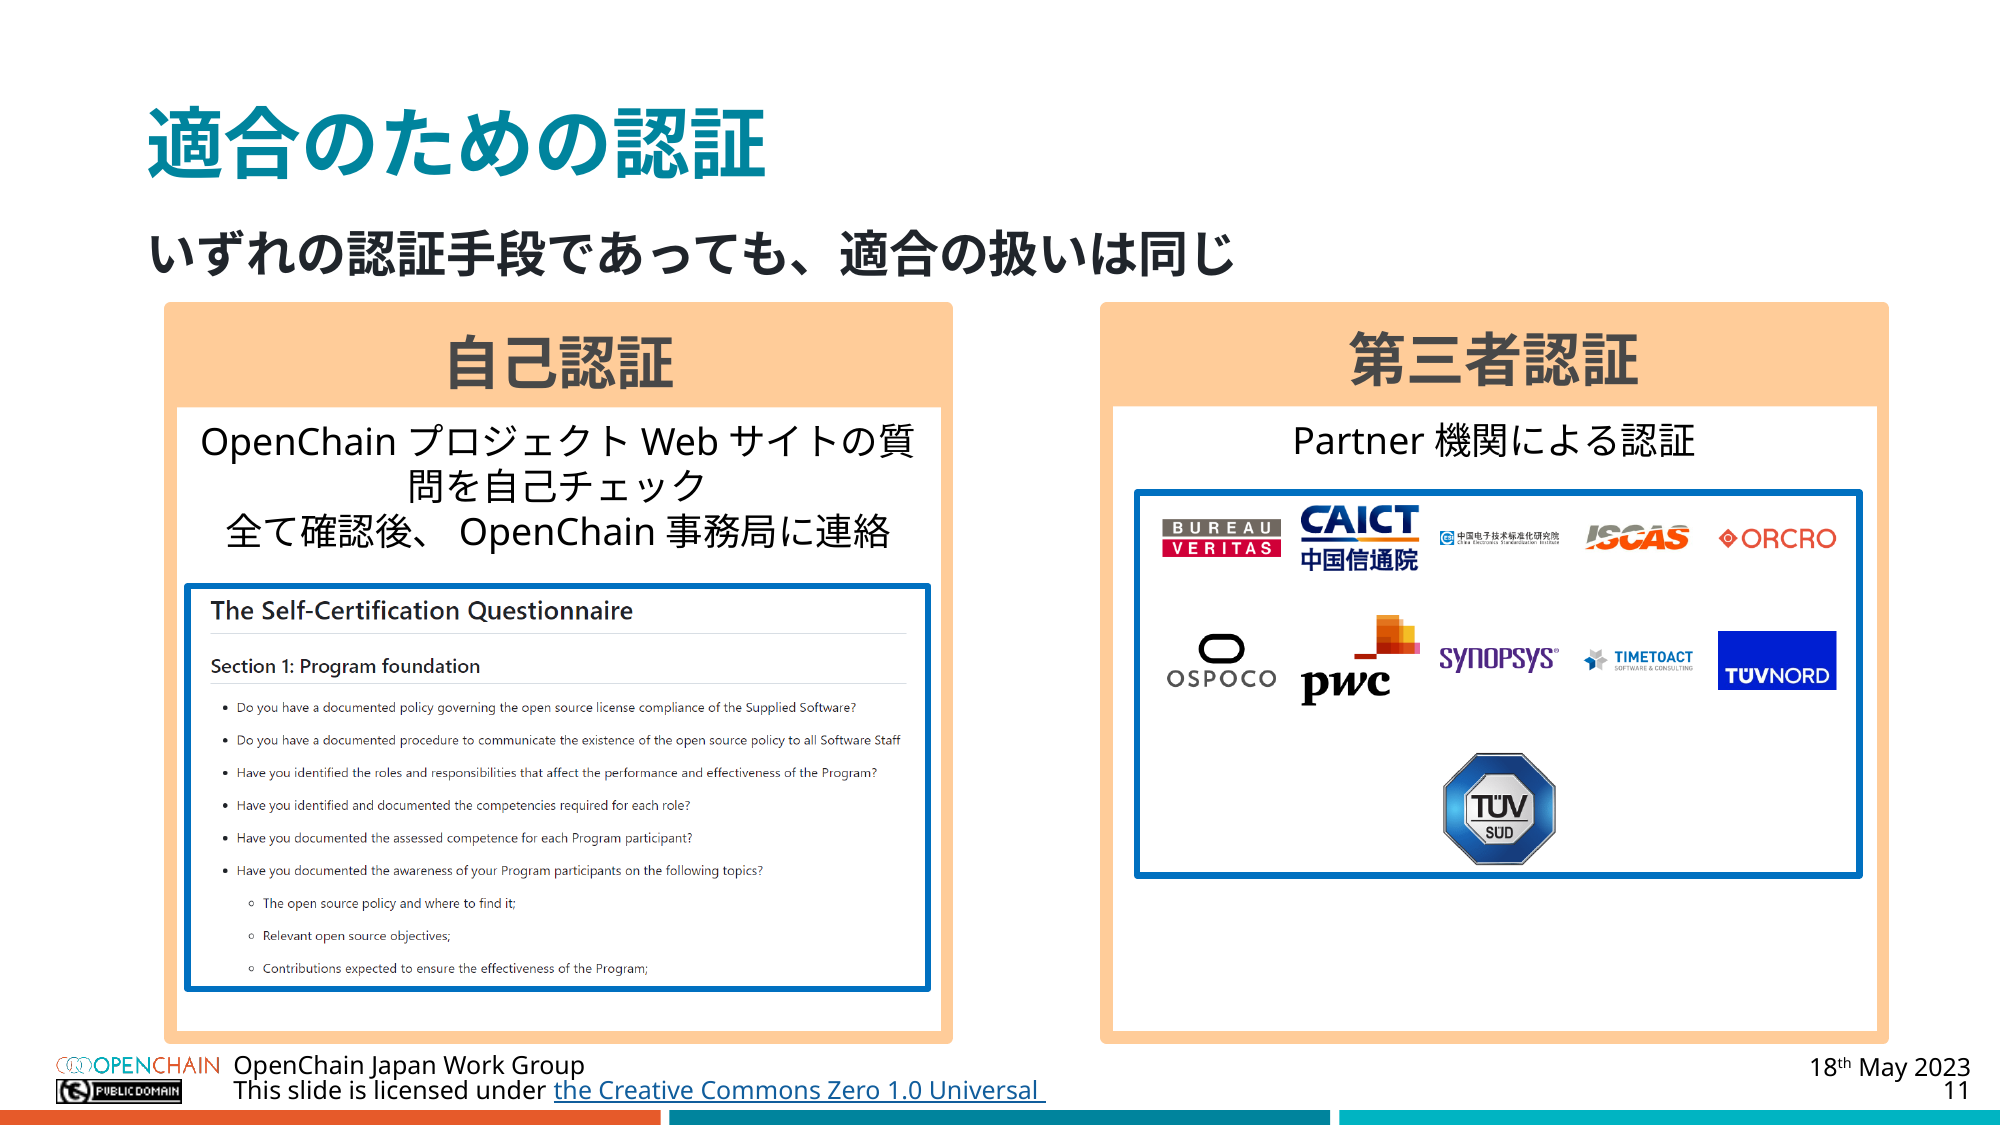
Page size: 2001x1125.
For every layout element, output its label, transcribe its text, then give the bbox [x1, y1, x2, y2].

picture [56, 1079, 182, 1104]
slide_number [1536, 1052, 1987, 1080]
text_box Partner機関による認証 [1229, 401, 1759, 470]
text_box 第三者認証 [1105, 307, 1883, 409]
picture [190, 589, 926, 986]
picture [1139, 495, 1857, 873]
text_box [1106, 308, 1884, 1038]
title 適合のための認証 [146, 94, 1928, 200]
text_box [170, 409, 947, 1038]
text_box OpenChainプロジェクトWebサイトの質問を自己チェック 全て確認後、OpenChain事務局に連絡 [183, 410, 932, 561]
picture [56, 1056, 218, 1074]
list いずれの認証手段であっても、適合の扱いは同じ [146, 222, 1317, 316]
text_box 自己認証 [168, 312, 949, 409]
slide_number 11 [1536, 1080, 1987, 1103]
footer OpenChain Japan Work Group [218, 1053, 690, 1077]
